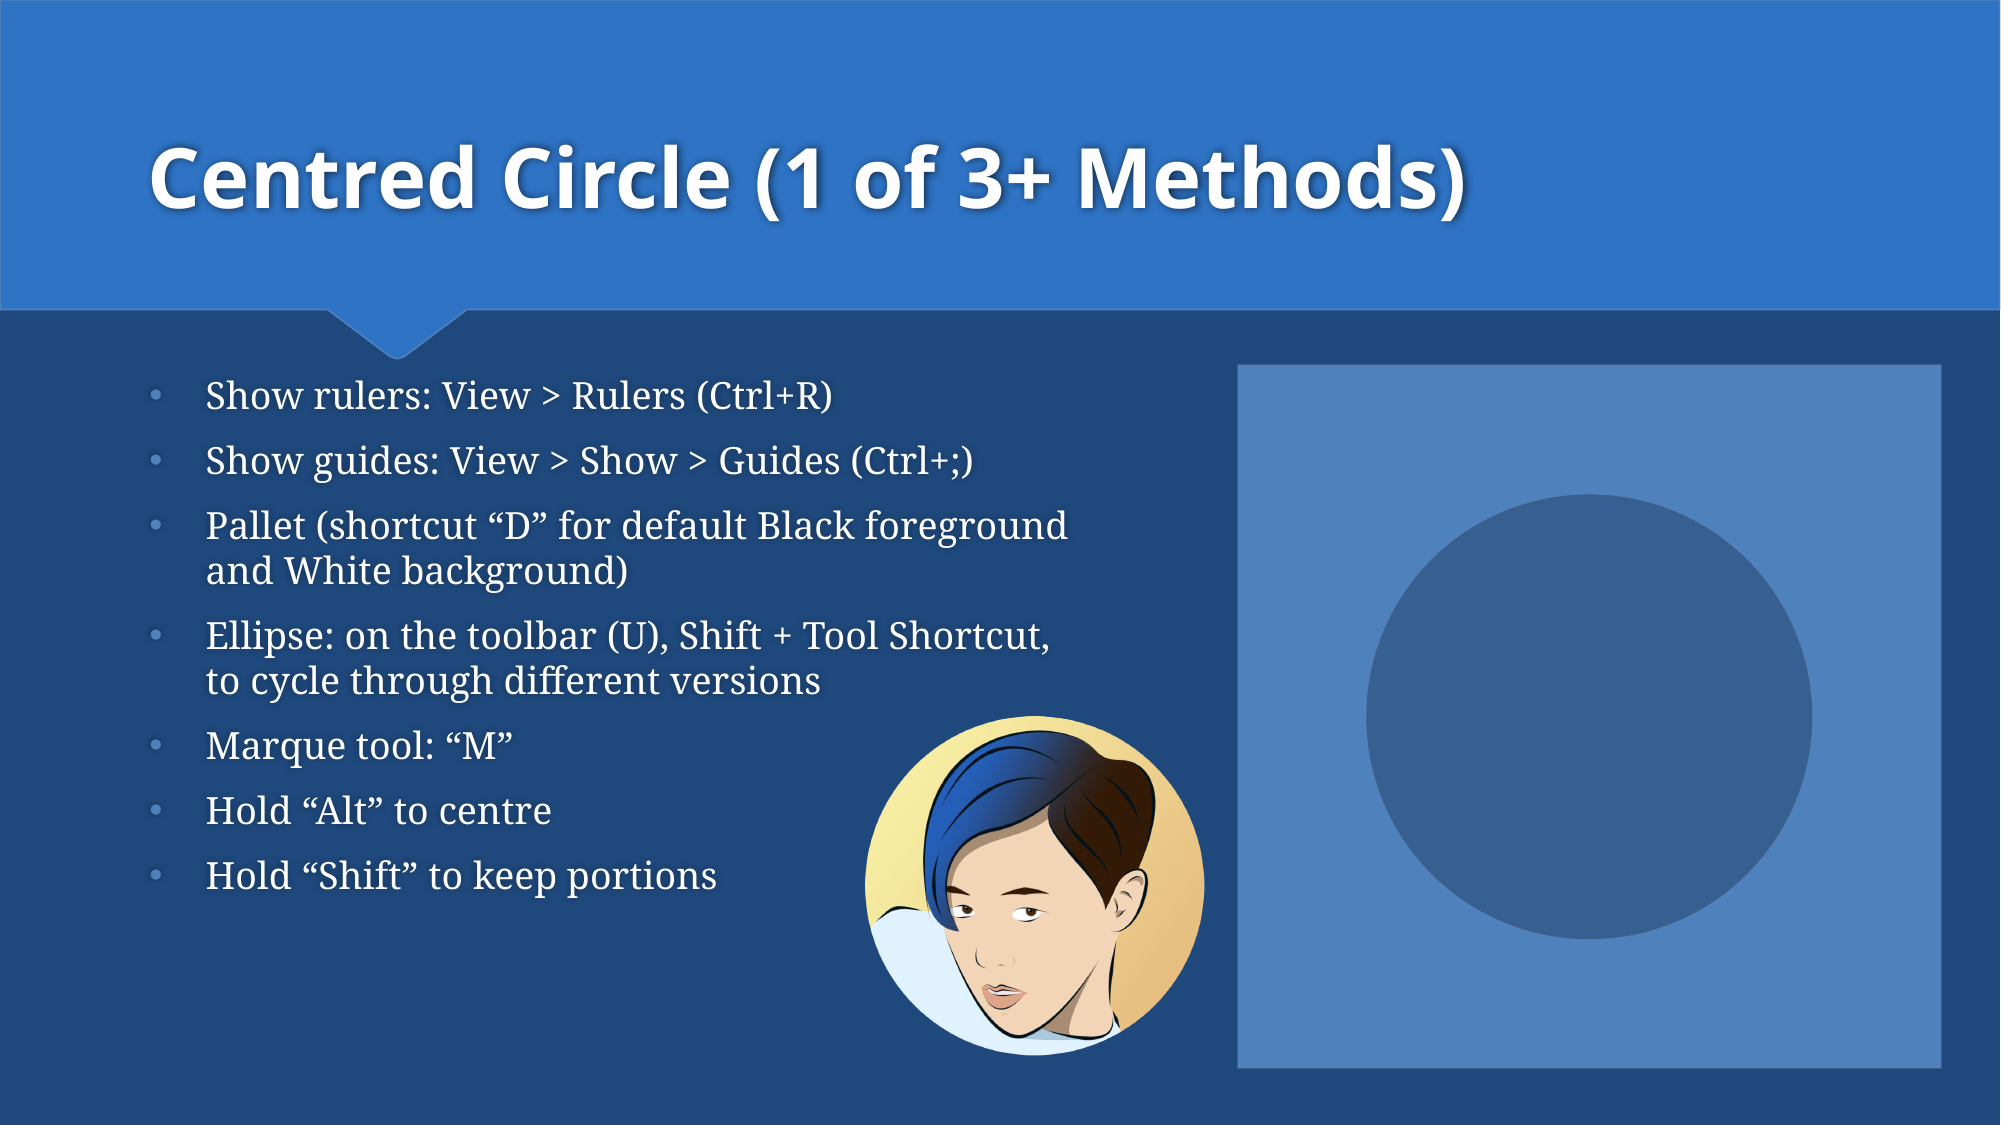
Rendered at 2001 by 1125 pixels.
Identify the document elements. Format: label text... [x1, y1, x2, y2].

text_box [1366, 494, 1813, 940]
picture [850, 702, 1218, 1069]
title Centred Circle (1 of 3+ Methods) [132, 73, 1913, 233]
text_box [1237, 364, 1942, 1069]
list Show rulers: View > Rulers (Ctrl+R) Show guides: View > Show > Guides (Ctrl+;) Pallet (shortcut “D” for default Black foreground and White background) Ellipse: on the toolbar (U), Shift + Tool Shortcut, to cycle through different versions Marque tool: “M” Hold “Alt” to centre Hold “Shift” to keep portions [134, 364, 1088, 1086]
